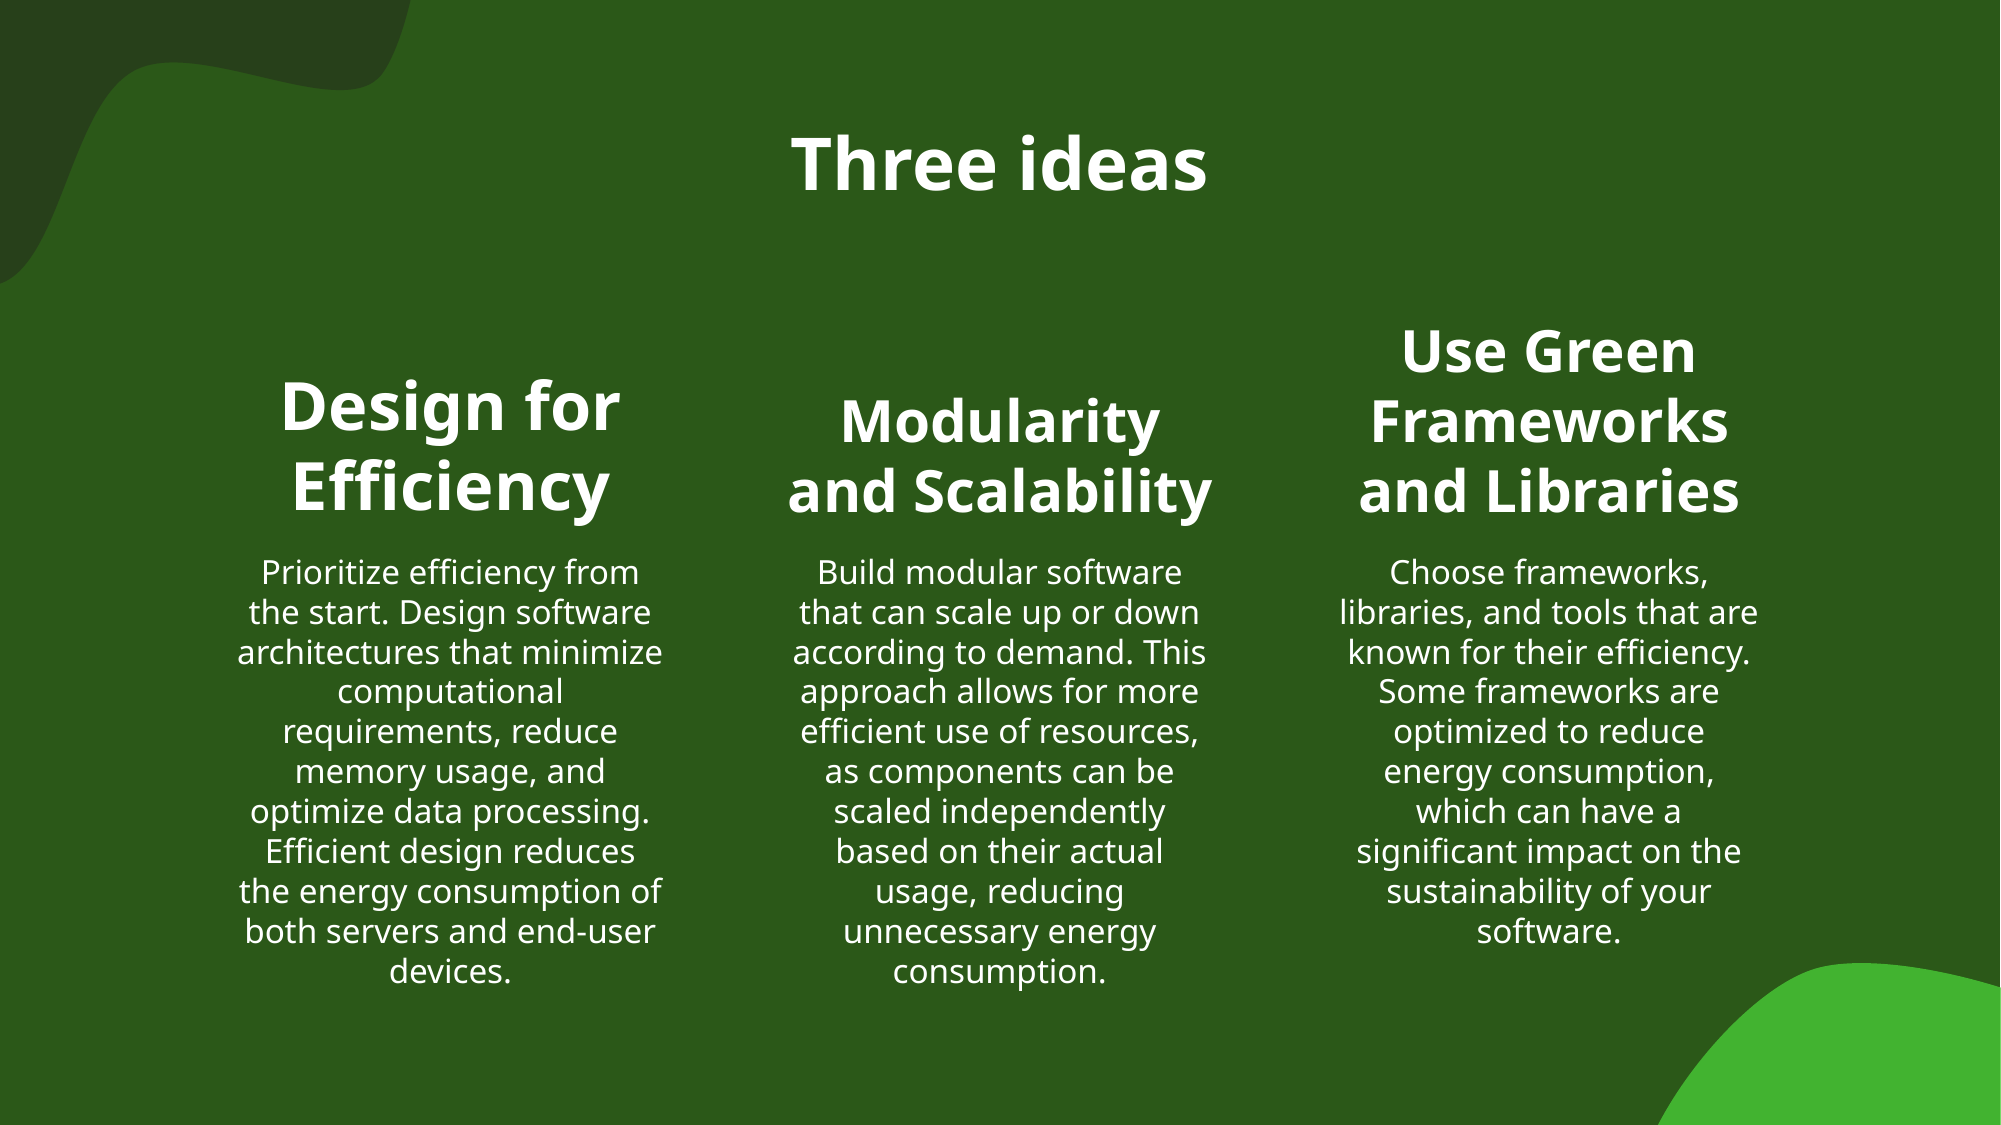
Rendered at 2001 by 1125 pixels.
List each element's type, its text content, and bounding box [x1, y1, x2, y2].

title Three ideas [157, 97, 1843, 223]
subtitle Design for Efficiency [215, 428, 686, 530]
subtitle Choose frameworks, libraries, and tools that are known for their efficiency. Some frameworks are optimized to reduce energy consumption, which can have a significant impact on the sustainability of your software. [1314, 544, 1784, 819]
subtitle Modularity and Scalability [765, 428, 1235, 530]
subtitle Use Green Frameworks and Libraries [1314, 428, 1784, 544]
subtitle Prioritize efficiency from the start. Design software architectures that minimize computational requirements, reduce memory usage, and optimize data processing. Efficient design reduces the energy consumption of both servers and end-user devices. [215, 530, 686, 819]
subtitle Build modular software that can scale up or down according to demand. This approach allows for more efficient use of resources, as components can be scaled independently based on their actual usage, reducing unnecessary energy consumption. [765, 530, 1235, 819]
